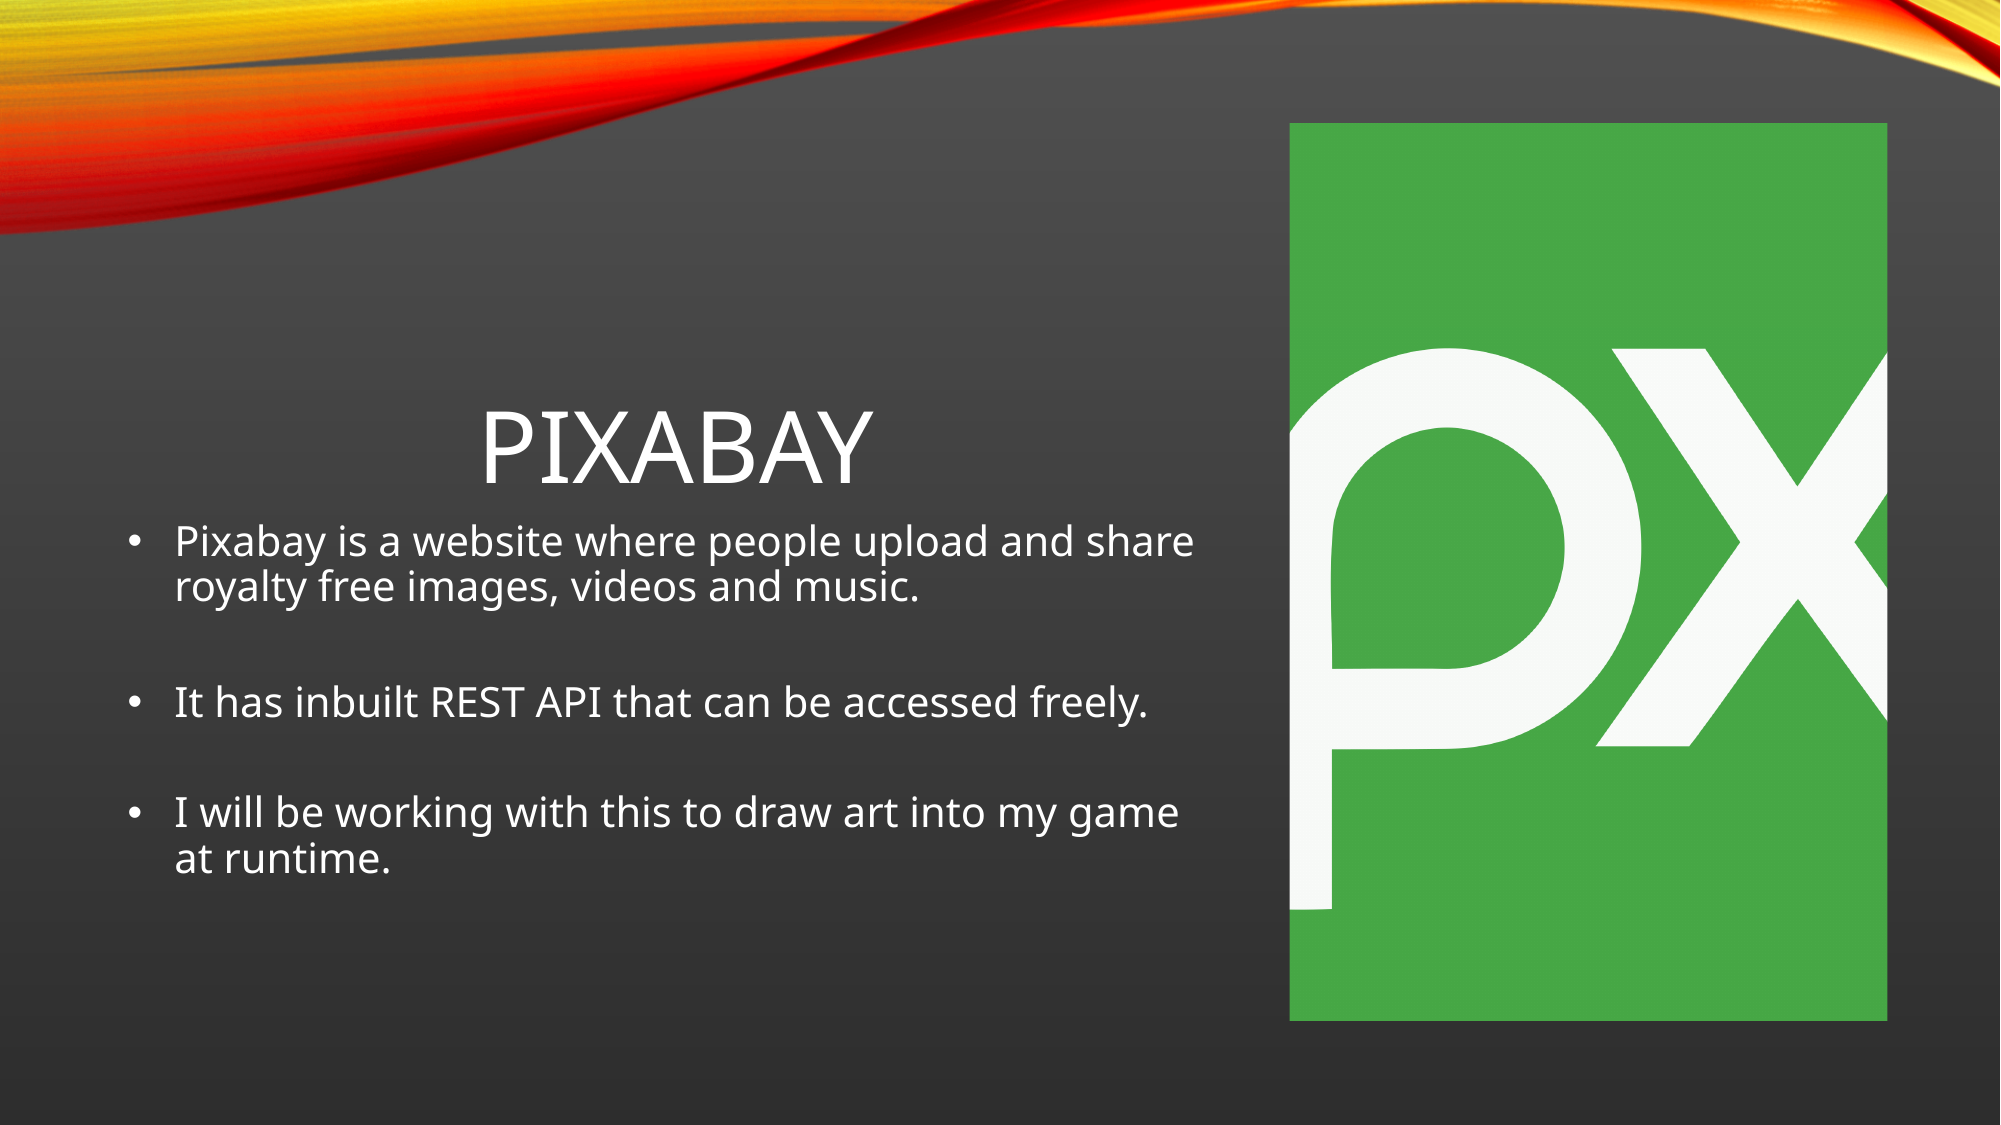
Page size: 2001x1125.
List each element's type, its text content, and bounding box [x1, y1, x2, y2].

title Pixabay [112, 249, 1240, 512]
list Pixabay is a website where people upload and share royalty free images, videos and music. It has inbuilt REST API that can be accessed freely. I will be working with this to draw art into my game at runtime. [112, 512, 1240, 1021]
picture [0, 0, 2000, 1021]
